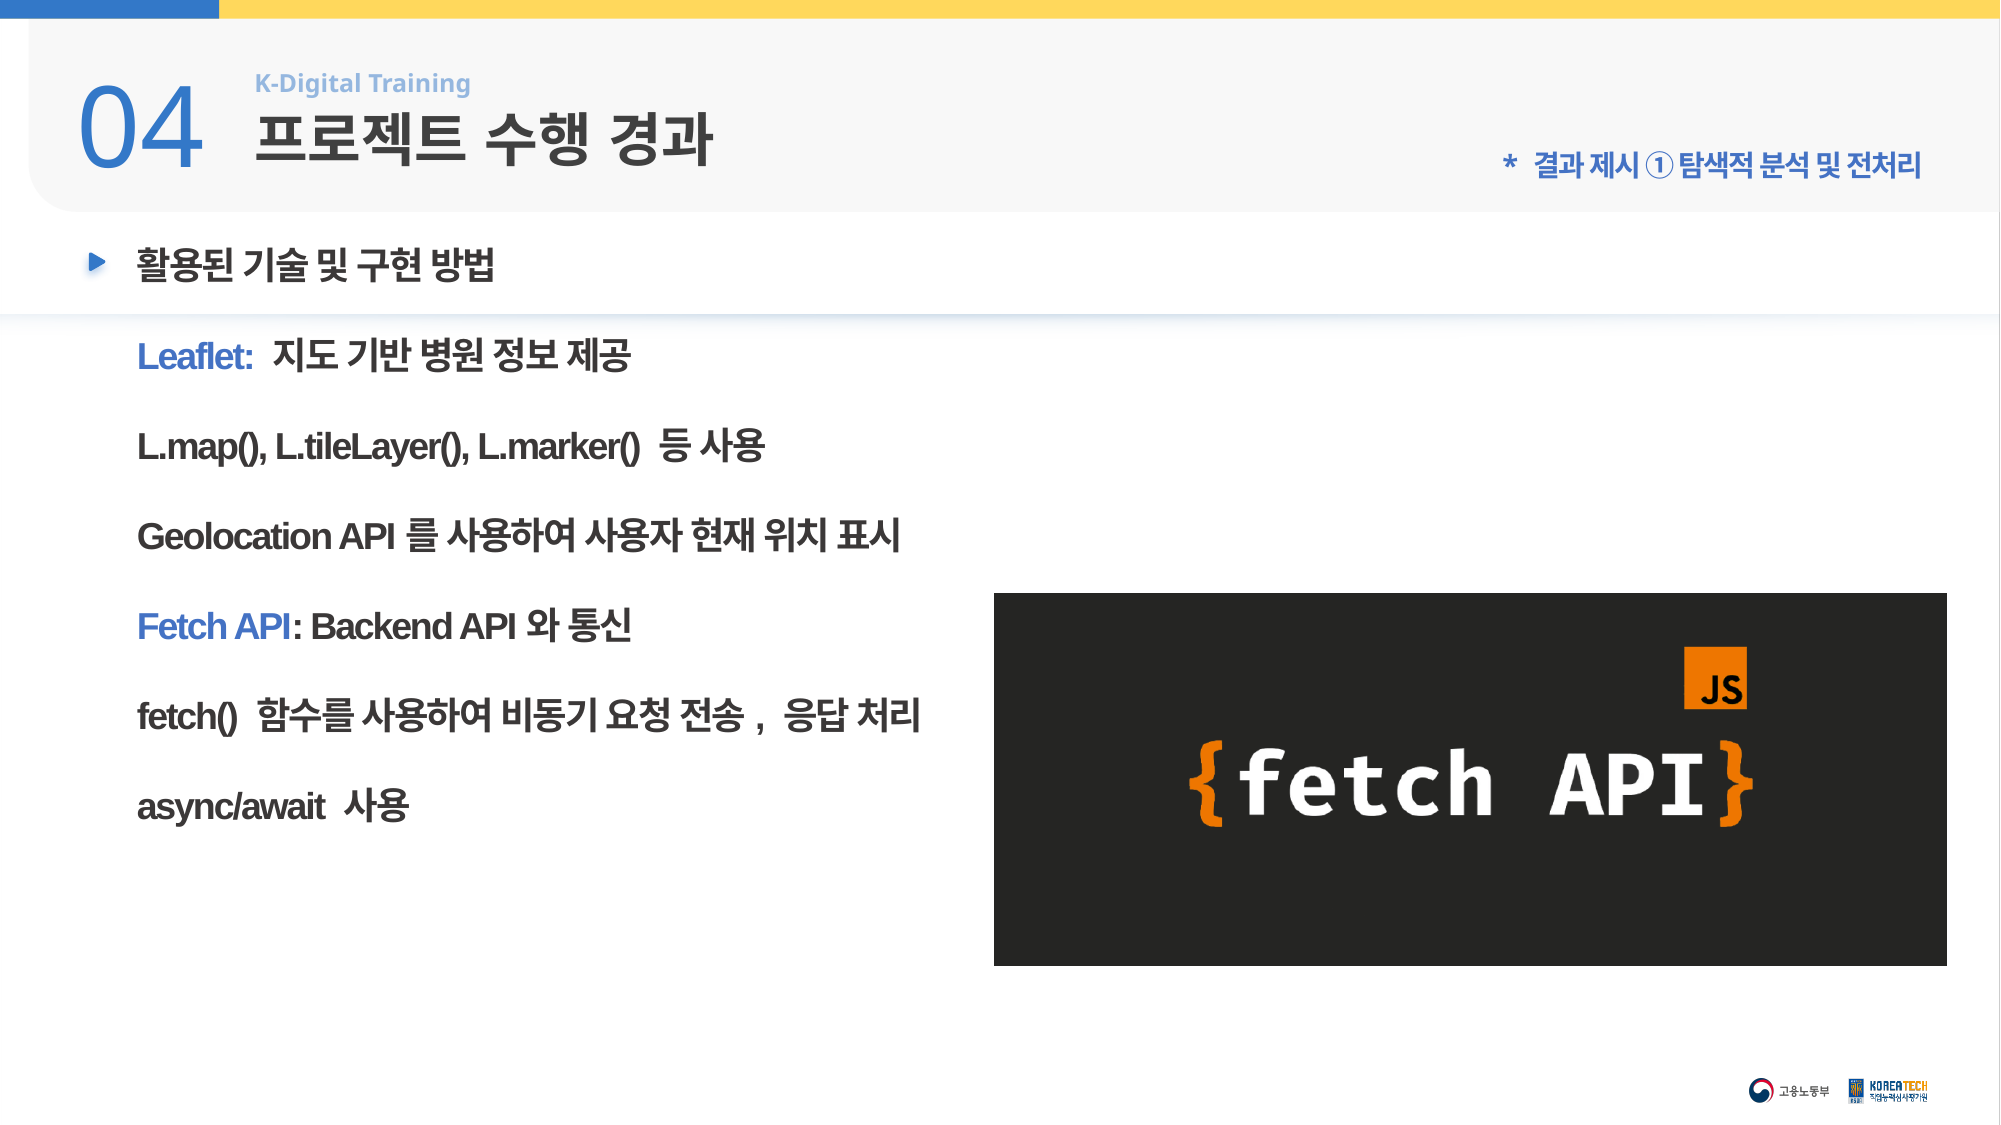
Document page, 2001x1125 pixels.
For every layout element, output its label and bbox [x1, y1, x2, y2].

picture [0, 0, 2000, 1125]
text_box [88, 234, 1816, 314]
text_box [61, 54, 1038, 191]
text_box [1749, 1078, 1927, 1104]
text_box [88, 353, 1816, 886]
